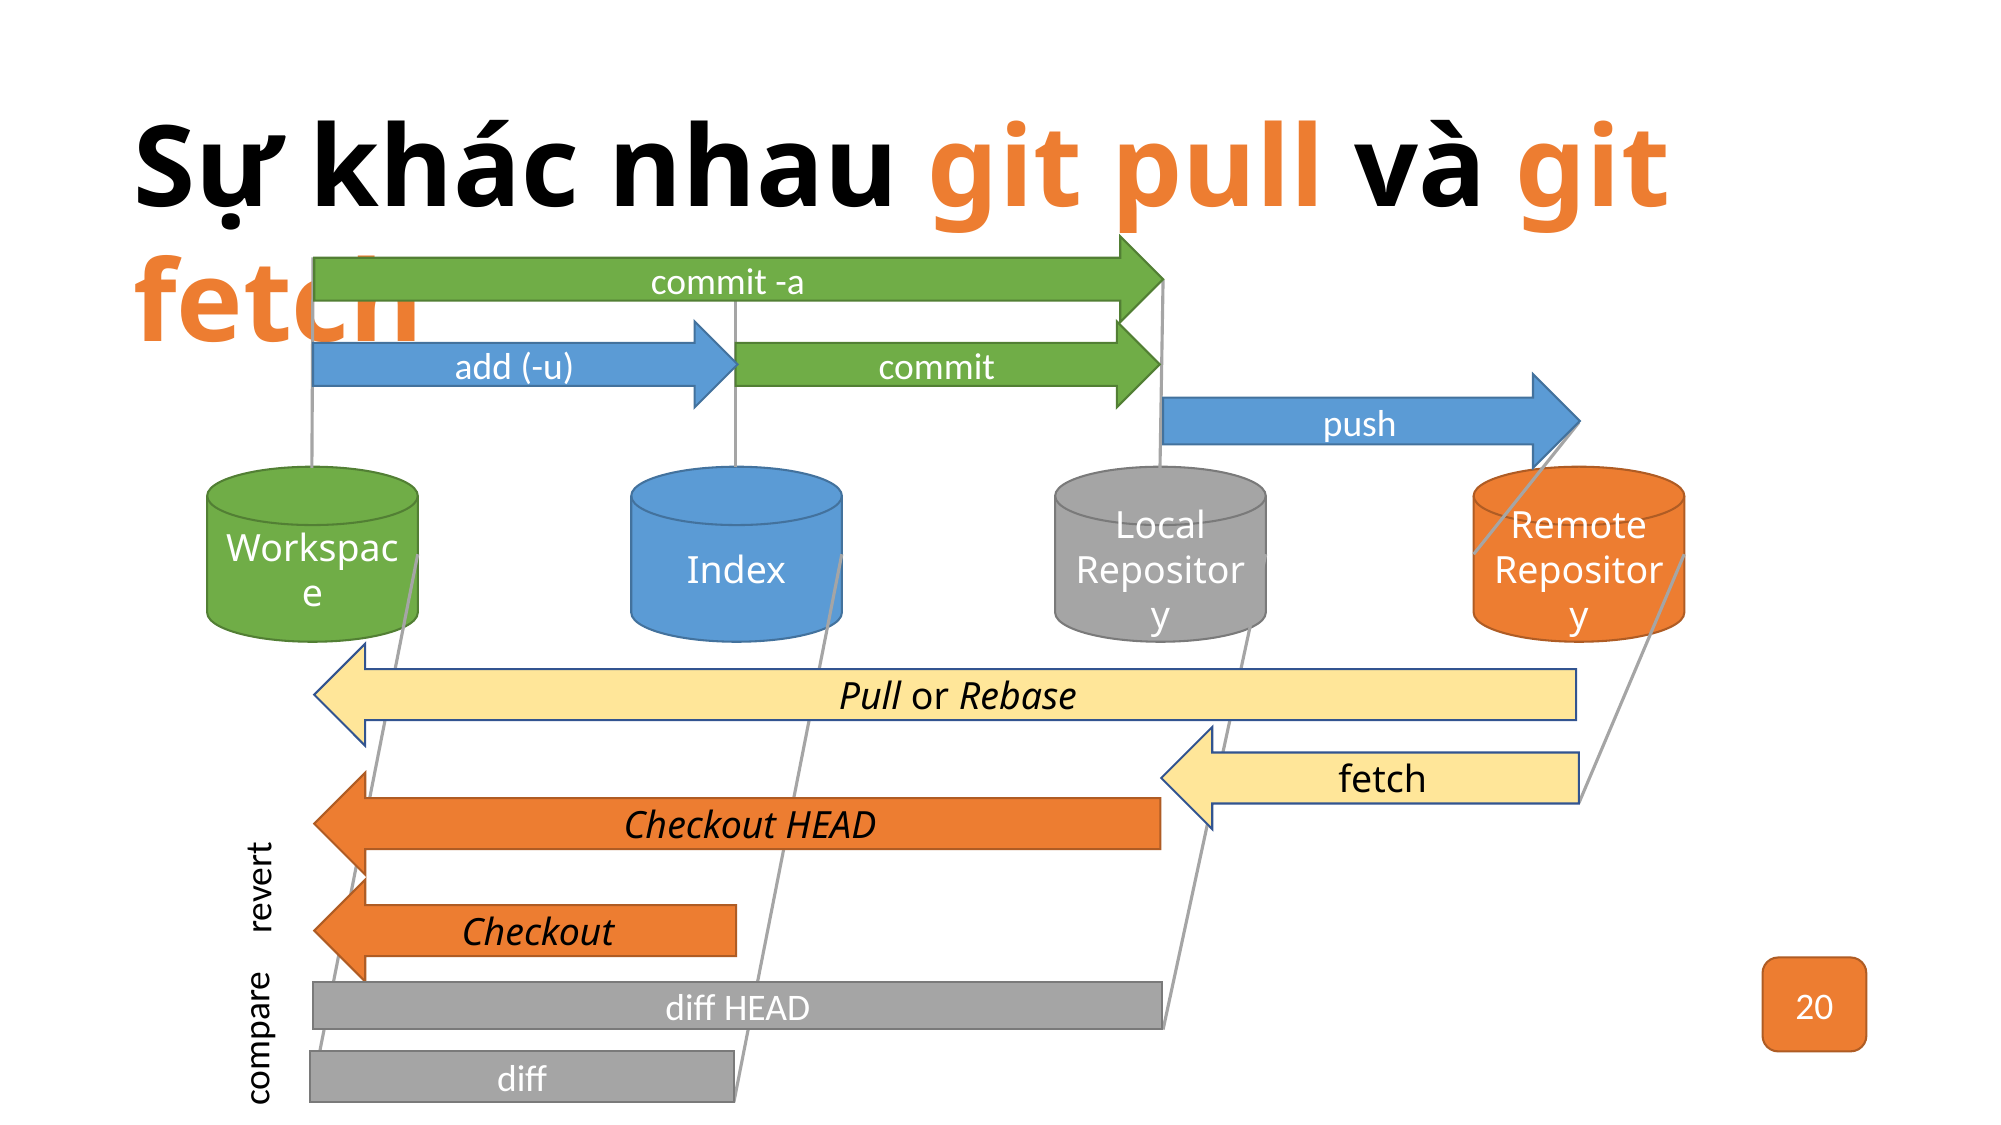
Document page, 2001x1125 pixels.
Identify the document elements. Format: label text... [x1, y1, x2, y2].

text_box Checkout HEAD [313, 770, 733, 877]
text_box push [1164, 371, 1582, 471]
text_box fetch [1164, 724, 1580, 832]
text_box Index [630, 465, 843, 643]
text_box Sự khác nhau git pull và git fetch [118, 86, 1745, 372]
text_box Pull or Rebase [313, 641, 733, 749]
text_box add (-u) [314, 318, 735, 410]
text_box Local Repository [1054, 465, 1267, 643]
text_box revert [226, 793, 287, 983]
text_box Checkout HEAD [737, 797, 1160, 851]
text_box diff HEAD [313, 981, 733, 1030]
text_box Pull or Rebase [1164, 668, 1578, 722]
text_box 20 [1761, 956, 1868, 1053]
text_box Remote Repository [1472, 465, 1686, 643]
text_box Checkout [313, 877, 733, 981]
text_box Pull or Rebase [737, 668, 1160, 722]
text_box commit -a [313, 233, 1165, 325]
text_box compare [224, 944, 285, 1125]
text_box diff HEAD [737, 981, 1160, 1030]
text_box Workspace [206, 465, 419, 643]
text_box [1159, 279, 1164, 503]
text_box diff [309, 1050, 733, 1103]
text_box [733, 641, 737, 1103]
text_box commit [736, 318, 1159, 410]
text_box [1160, 641, 1164, 1030]
